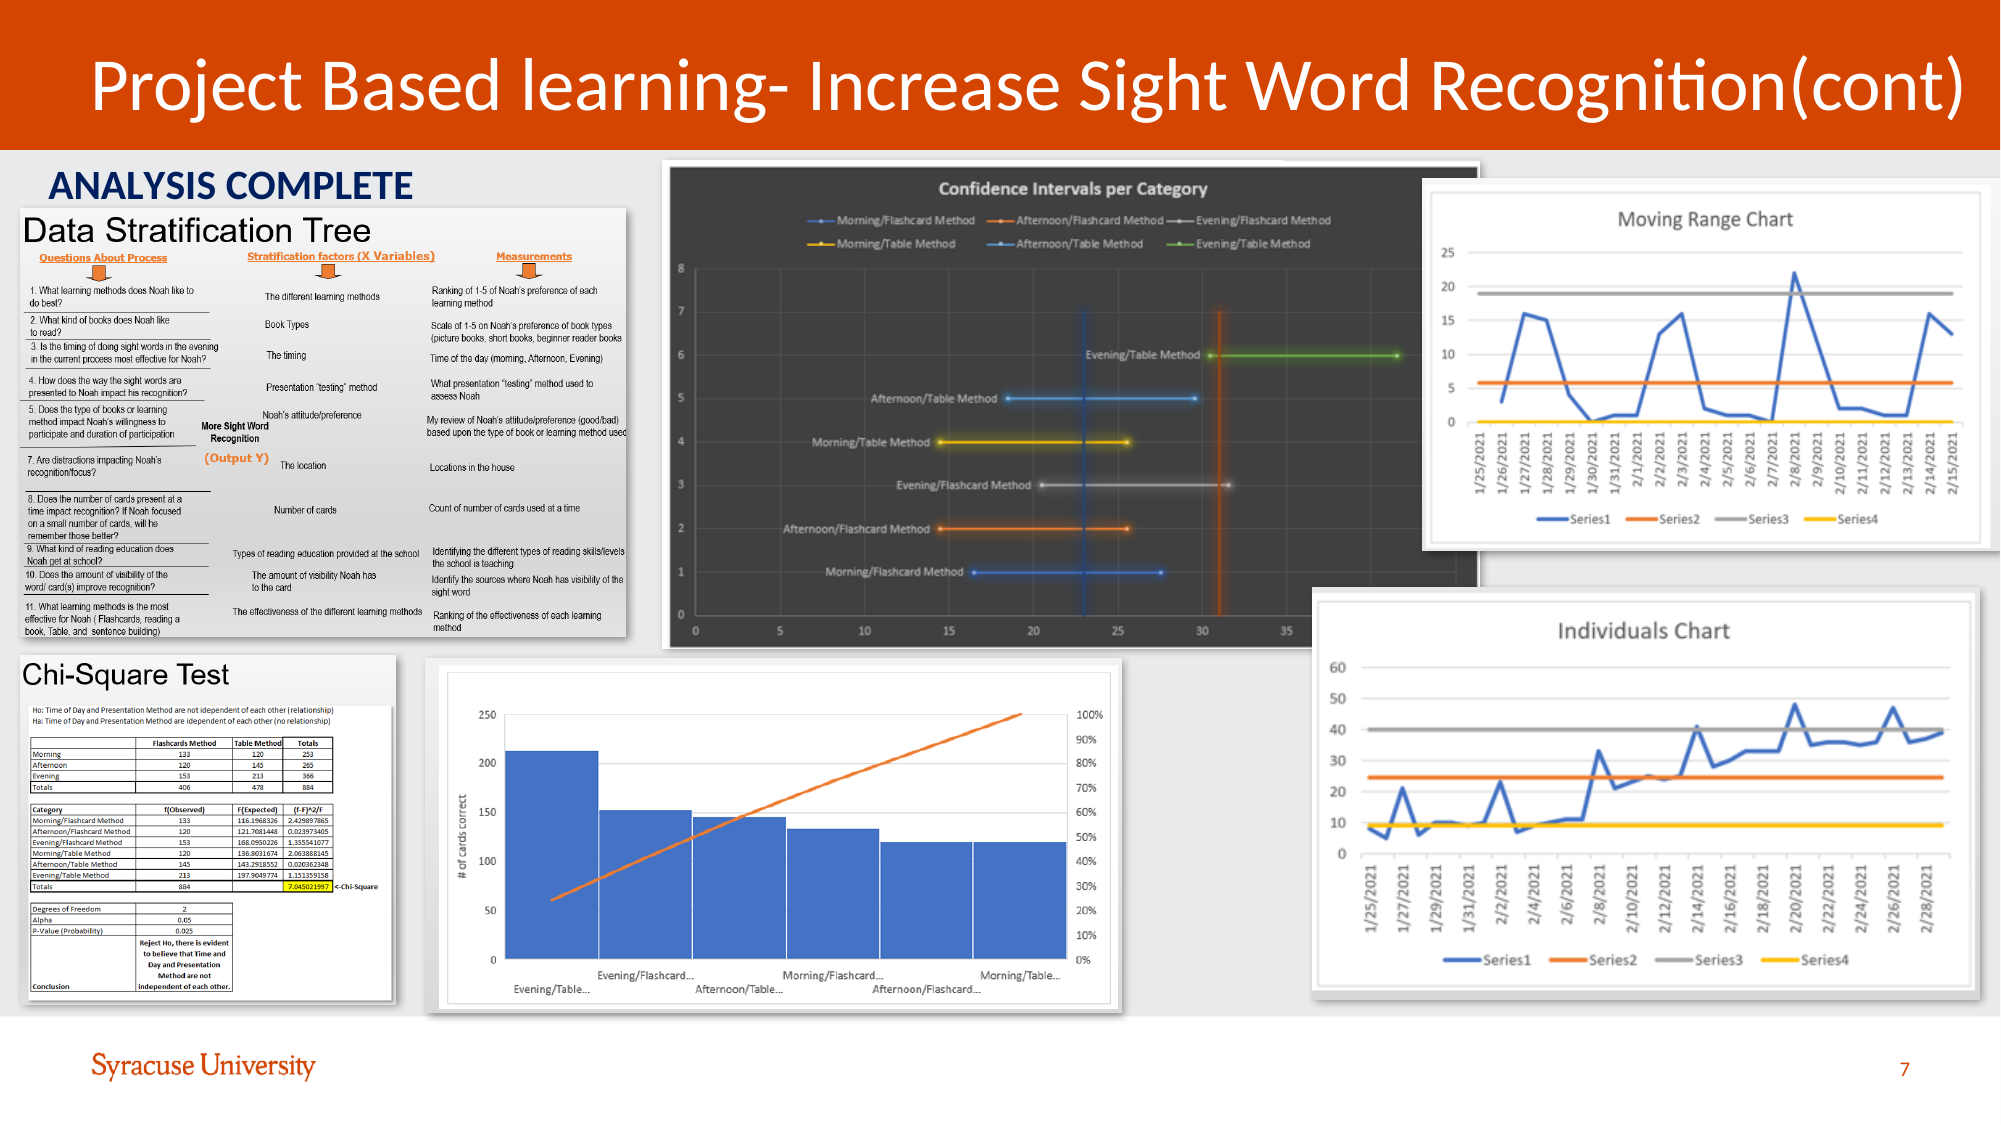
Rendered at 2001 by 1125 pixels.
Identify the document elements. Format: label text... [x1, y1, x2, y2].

picture [662, 160, 2000, 1001]
text_box ANALYSIS COMPLETE [46, 155, 463, 205]
title Project Based learning- Increase Sight Word Recognition(cont) [87, 33, 2000, 224]
text_box 7 [1897, 1053, 1913, 1081]
picture [91, 1052, 316, 1082]
picture [20, 655, 396, 1005]
picture [424, 658, 1122, 1014]
picture [20, 207, 626, 638]
